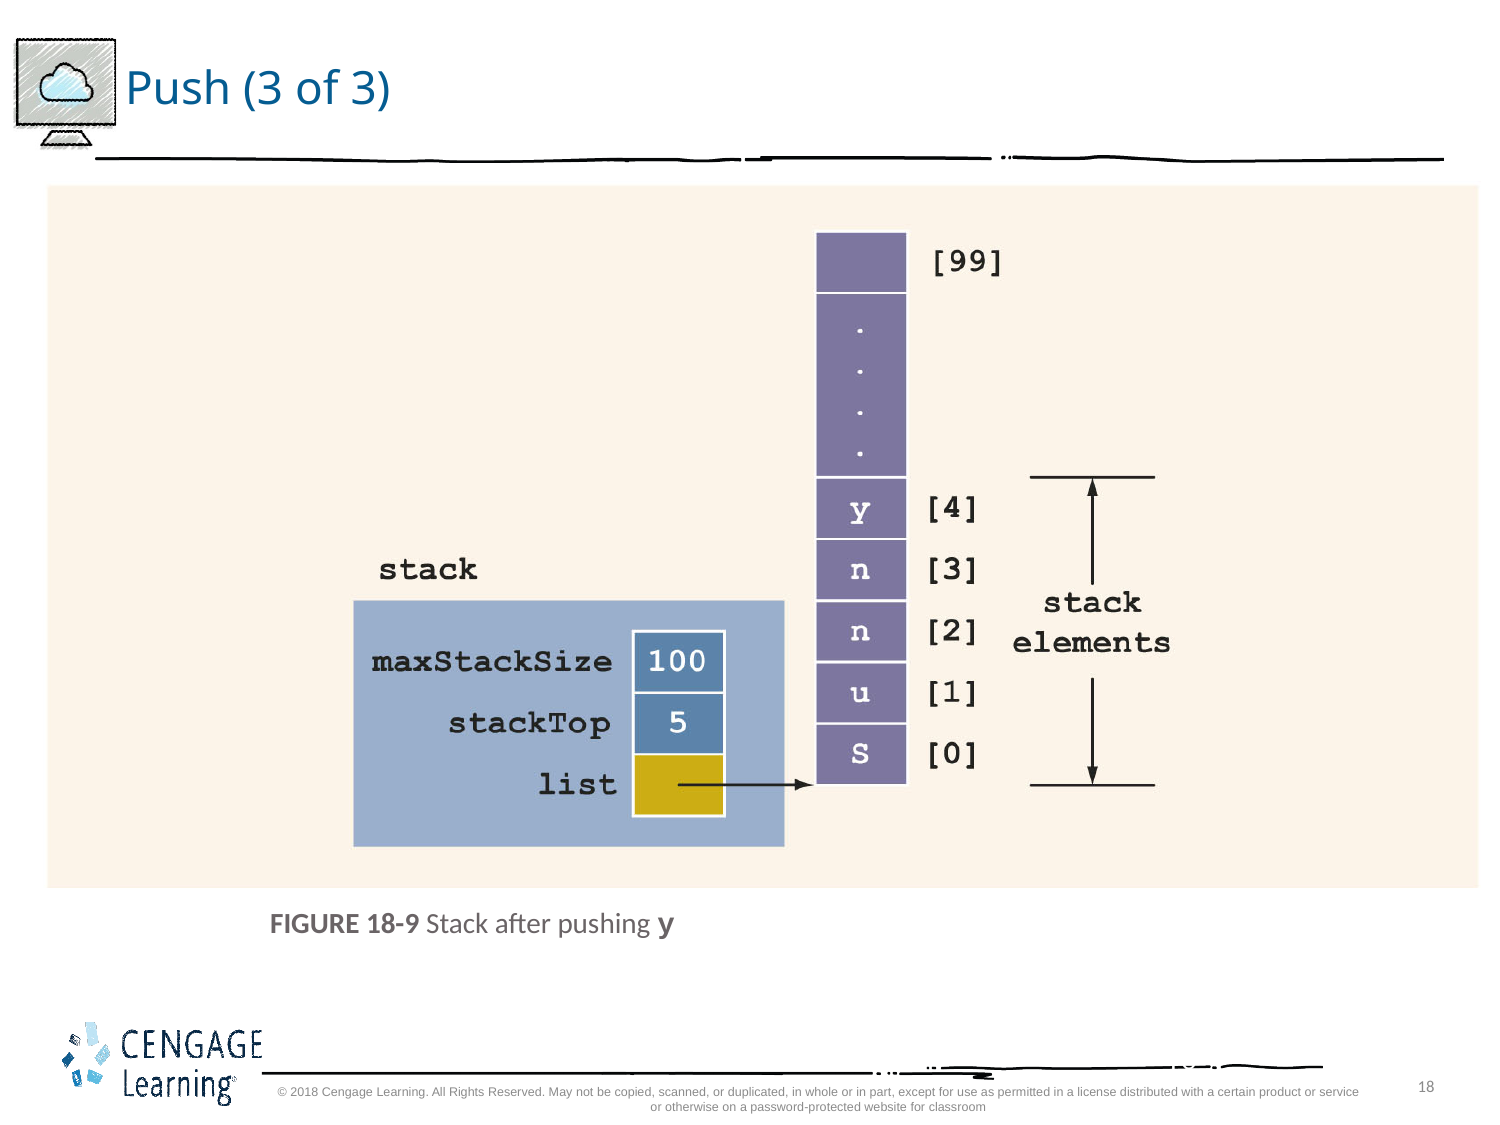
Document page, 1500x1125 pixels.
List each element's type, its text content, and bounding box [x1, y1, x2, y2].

list FIGURE 18-9 Stack after pushing y [262, 900, 1403, 949]
picture [43, 181, 1482, 888]
title Push (3 of 3) [125, 66, 1442, 116]
slide_number 18 [1149, 1042, 1500, 1103]
footer © 2018 Cengage Learning. All Rights Reserved. May not be copied, scanned, or duplicated, in whole or in part, except for use as permitted in a license distributed with a certain product or service or otherwise on a password-protected website for classroom [261, 1079, 1375, 1120]
picture [62, 1022, 1149, 1106]
picture [12, 36, 117, 151]
picture [95, 155, 1444, 163]
